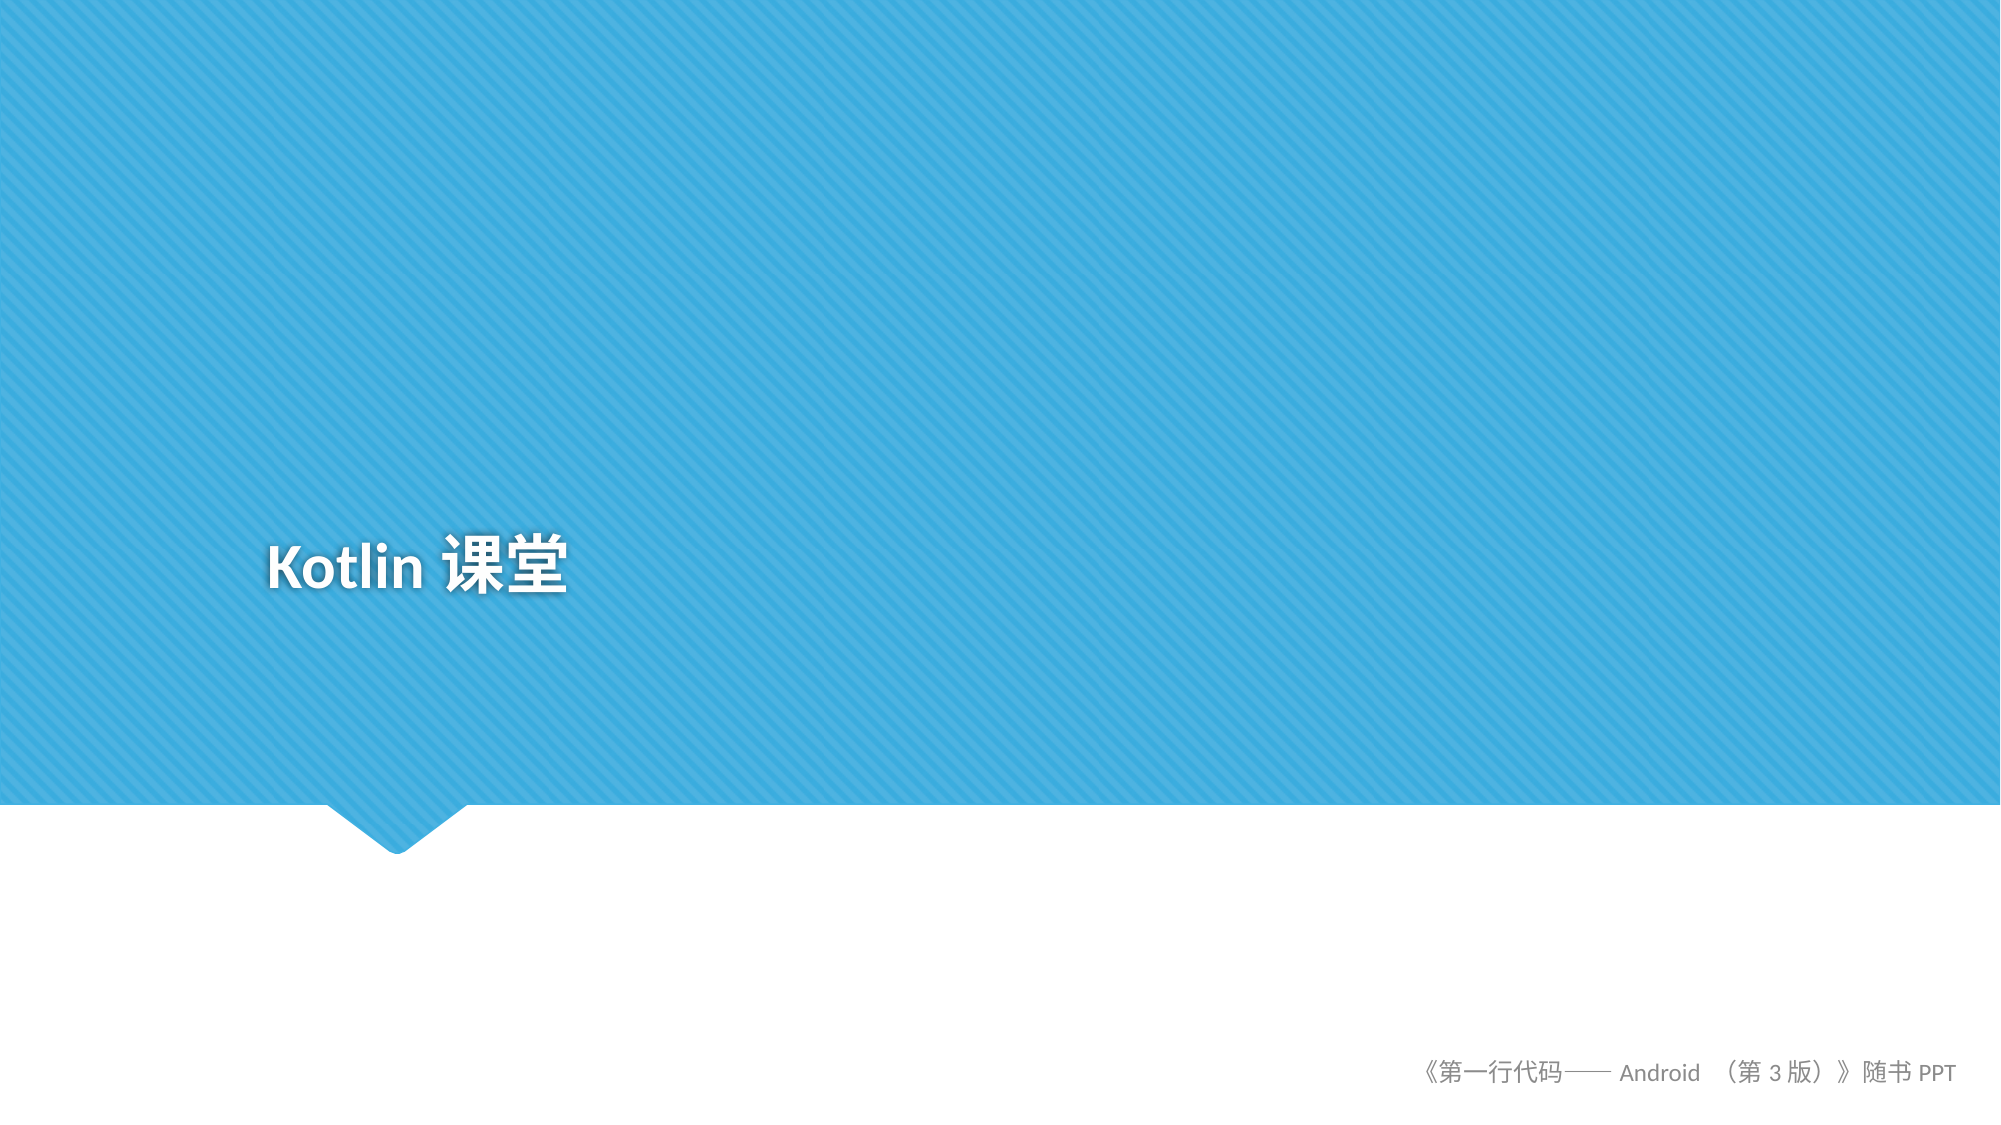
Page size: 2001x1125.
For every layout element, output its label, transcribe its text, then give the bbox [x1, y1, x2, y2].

title Kotlin课堂 [251, 515, 1748, 610]
